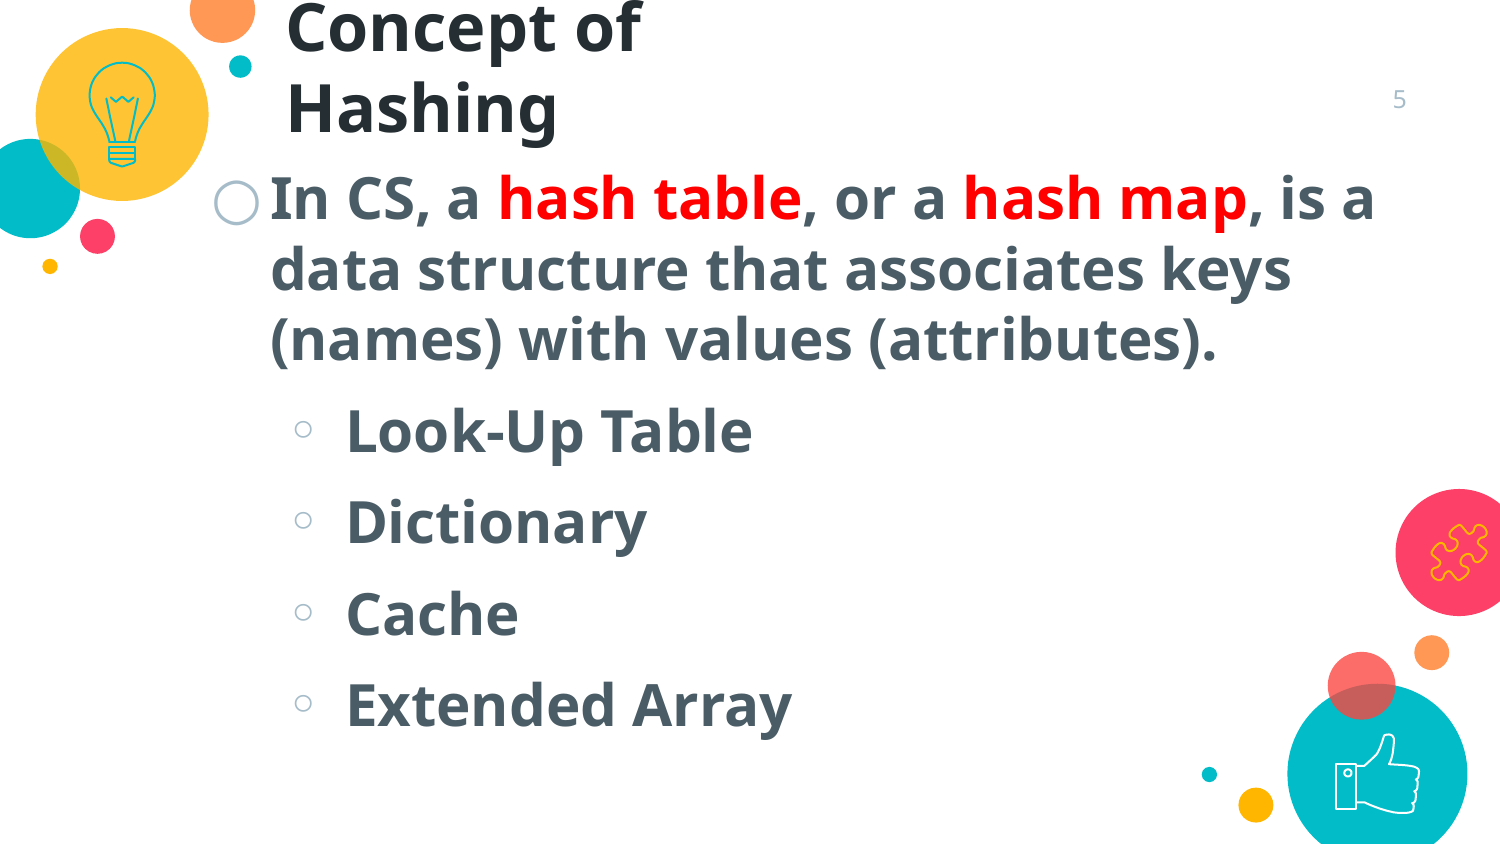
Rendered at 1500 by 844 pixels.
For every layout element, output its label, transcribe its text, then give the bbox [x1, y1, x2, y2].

title Concept of Hashing [285, 0, 933, 146]
list In CS, a hash table, or a hash map, is a data structure that associates keys (names) with values (attributes). Look-Up Table Dictionary Cache Extended Array [194, 160, 1391, 739]
slide_number 5 [1331, 68, 1422, 134]
